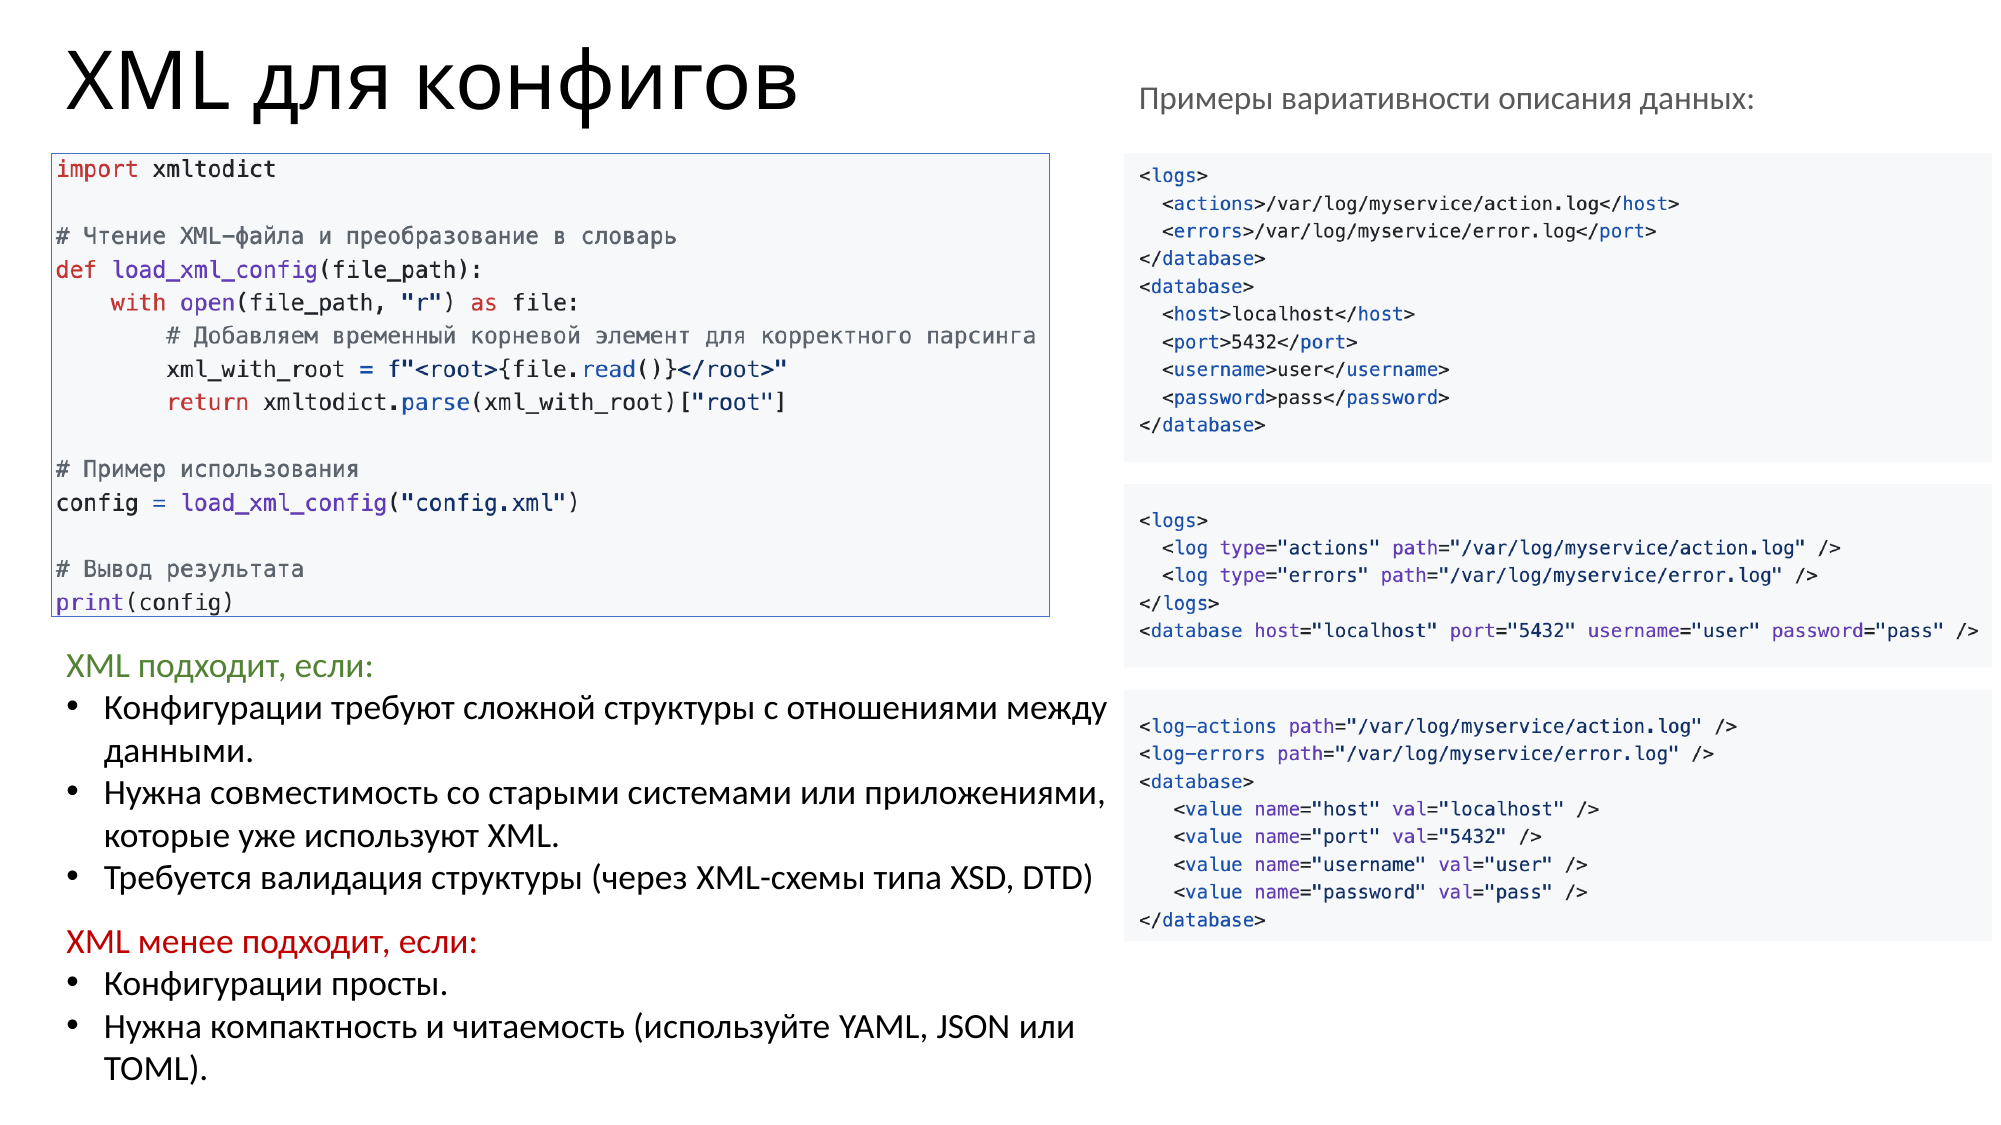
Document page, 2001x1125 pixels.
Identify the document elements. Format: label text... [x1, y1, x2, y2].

picture [51, 153, 1050, 617]
list XML подходит, если: Конфигурации требуют сложной структуры с отношениями между данными. Нужна совместимость со старыми системами или приложениями, которые уже используют XML. Требуется валидация структуры (через XML-схемы типа XSD, DTD) XML менее подходит, если: Конфигурации просты. Нужна компактность и читаемость (используйте YAML, JSON или TOML). [51, 634, 1124, 1098]
picture [1123, 153, 1992, 941]
title XML для конфигов [51, 30, 858, 136]
text_box Примеры вариативности описания данных: [1123, 68, 2000, 124]
